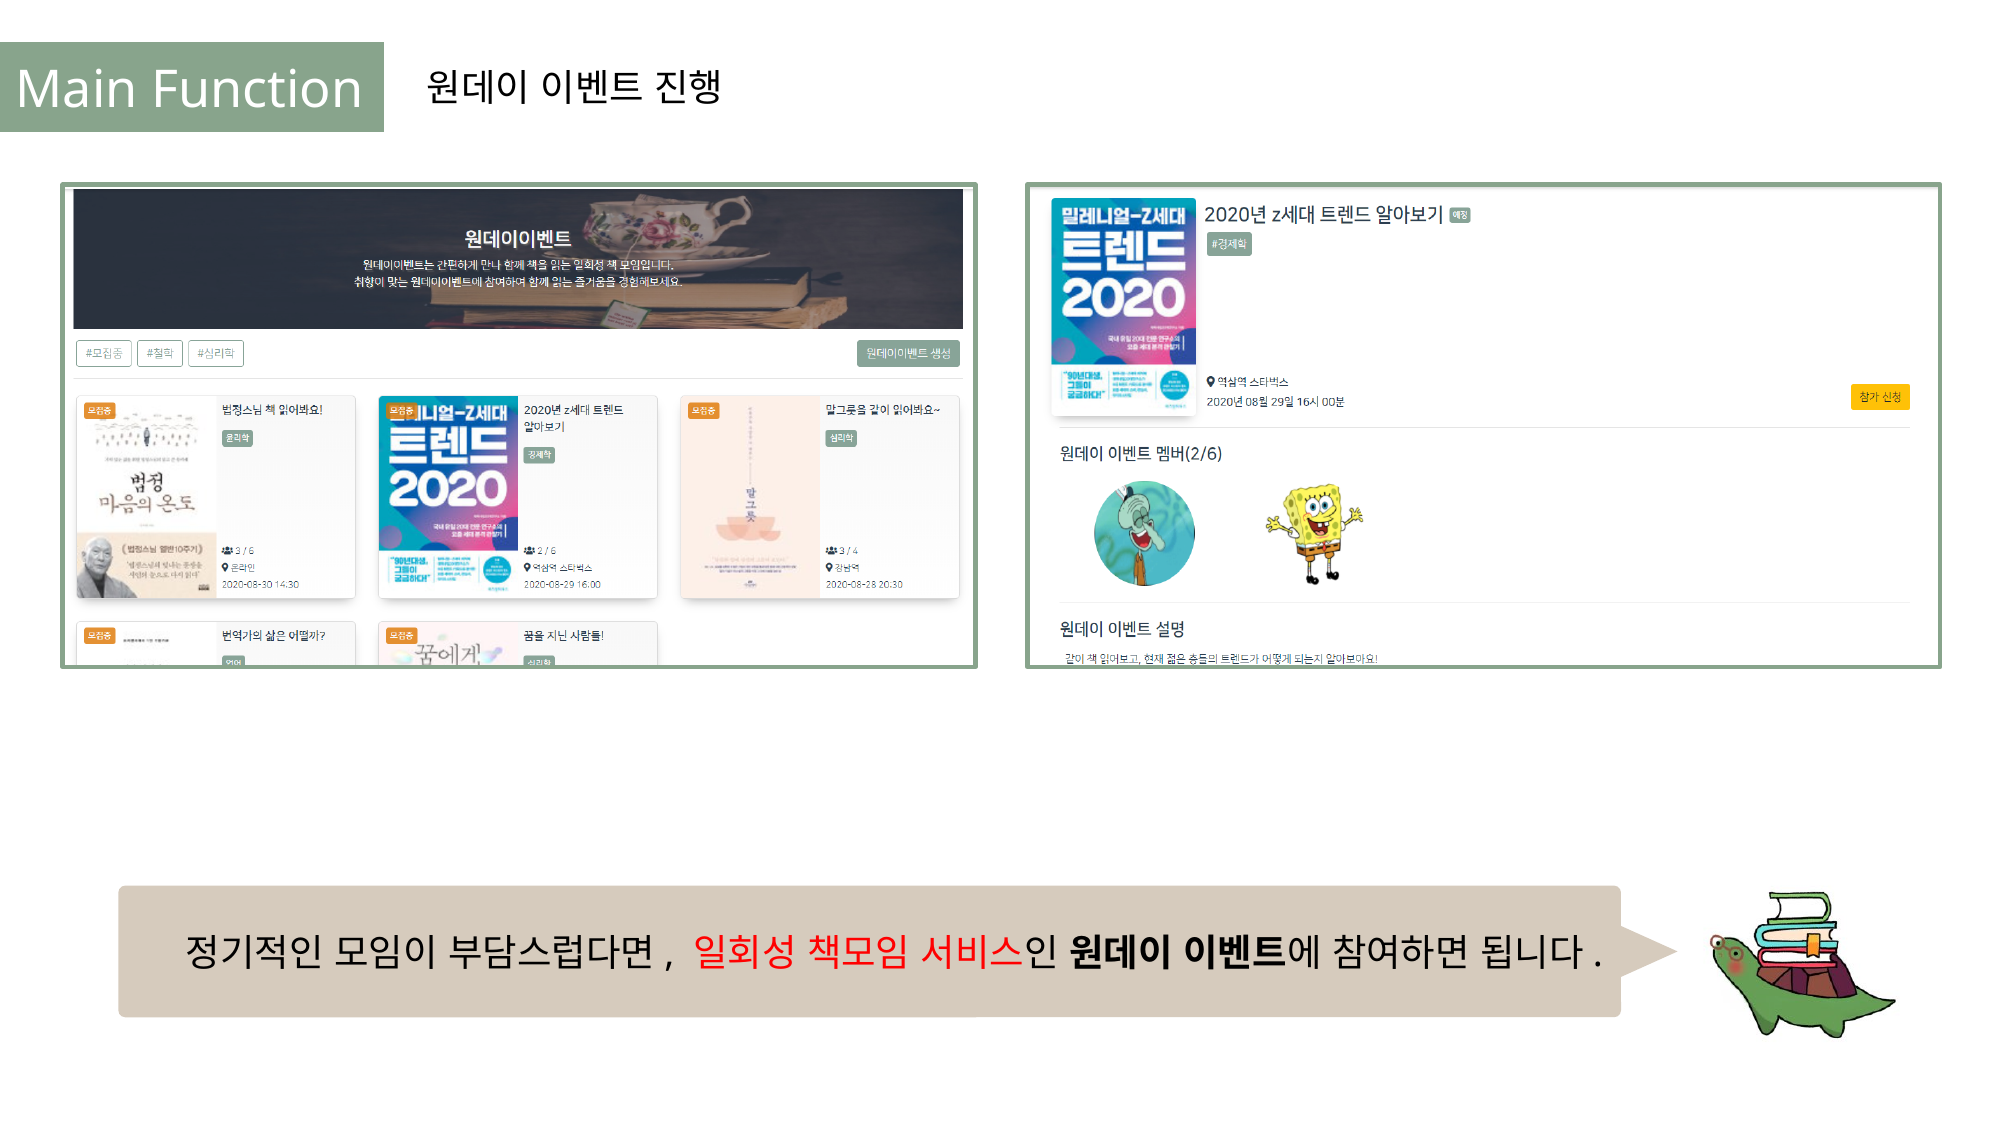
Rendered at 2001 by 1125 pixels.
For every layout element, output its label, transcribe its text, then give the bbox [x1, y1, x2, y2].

picture [1677, 846, 1922, 1090]
picture [64, 187, 973, 665]
text_box [0, 42, 384, 132]
text_box [117, 884, 1623, 1019]
text_box 정기적인 모임이 부담스럽다면, 일회성 책모임 서비스인 원데이 이벤트에 참여하면 됩니다. [171, 921, 1618, 981]
text_box [1618, 923, 1677, 980]
text_box 원데이 이벤트 진행 [411, 56, 739, 117]
picture [1029, 187, 1938, 665]
text_box Main Function [1, 47, 379, 125]
